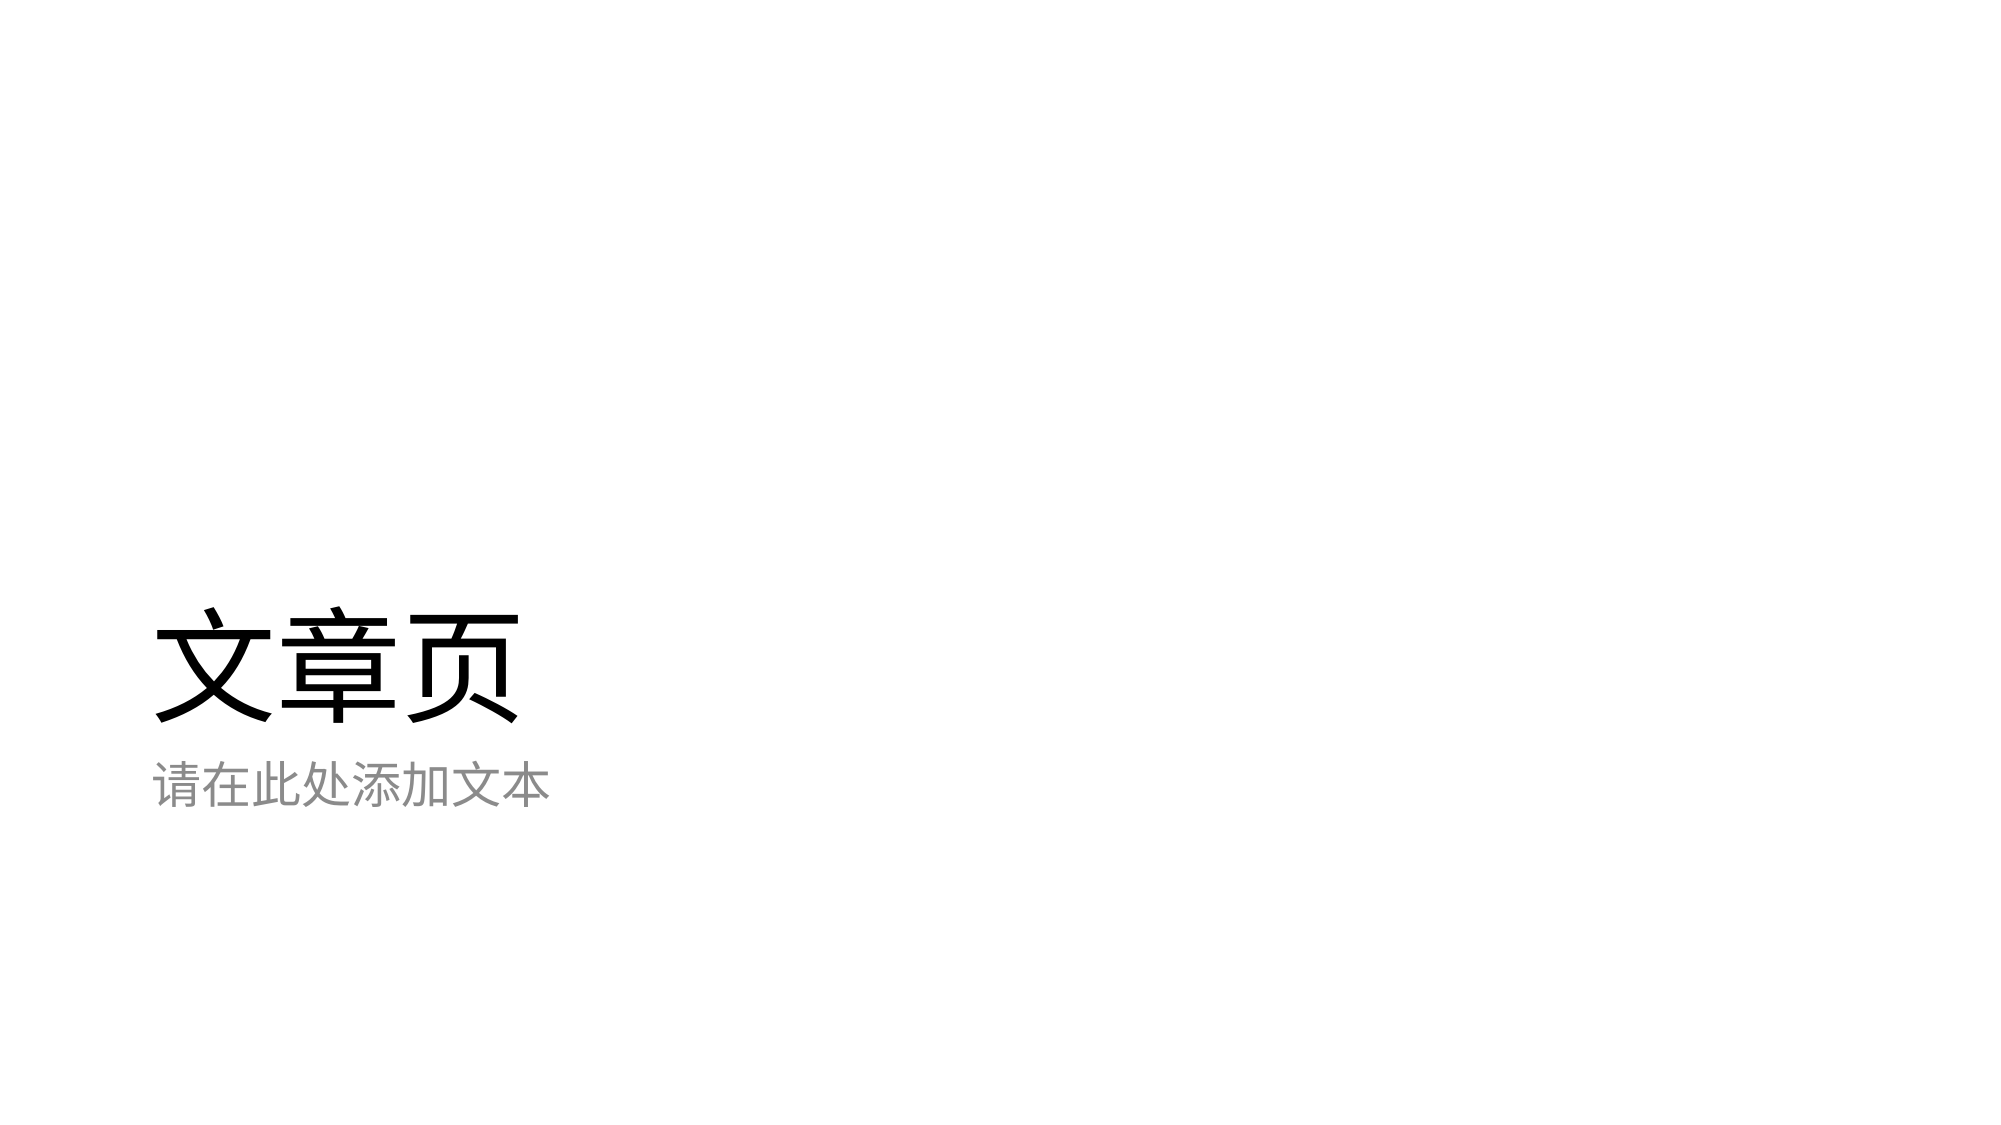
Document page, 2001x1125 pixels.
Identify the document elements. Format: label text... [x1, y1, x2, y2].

list 请在此处添加文本 [136, 752, 1862, 999]
title 文章页 [136, 280, 1862, 749]
